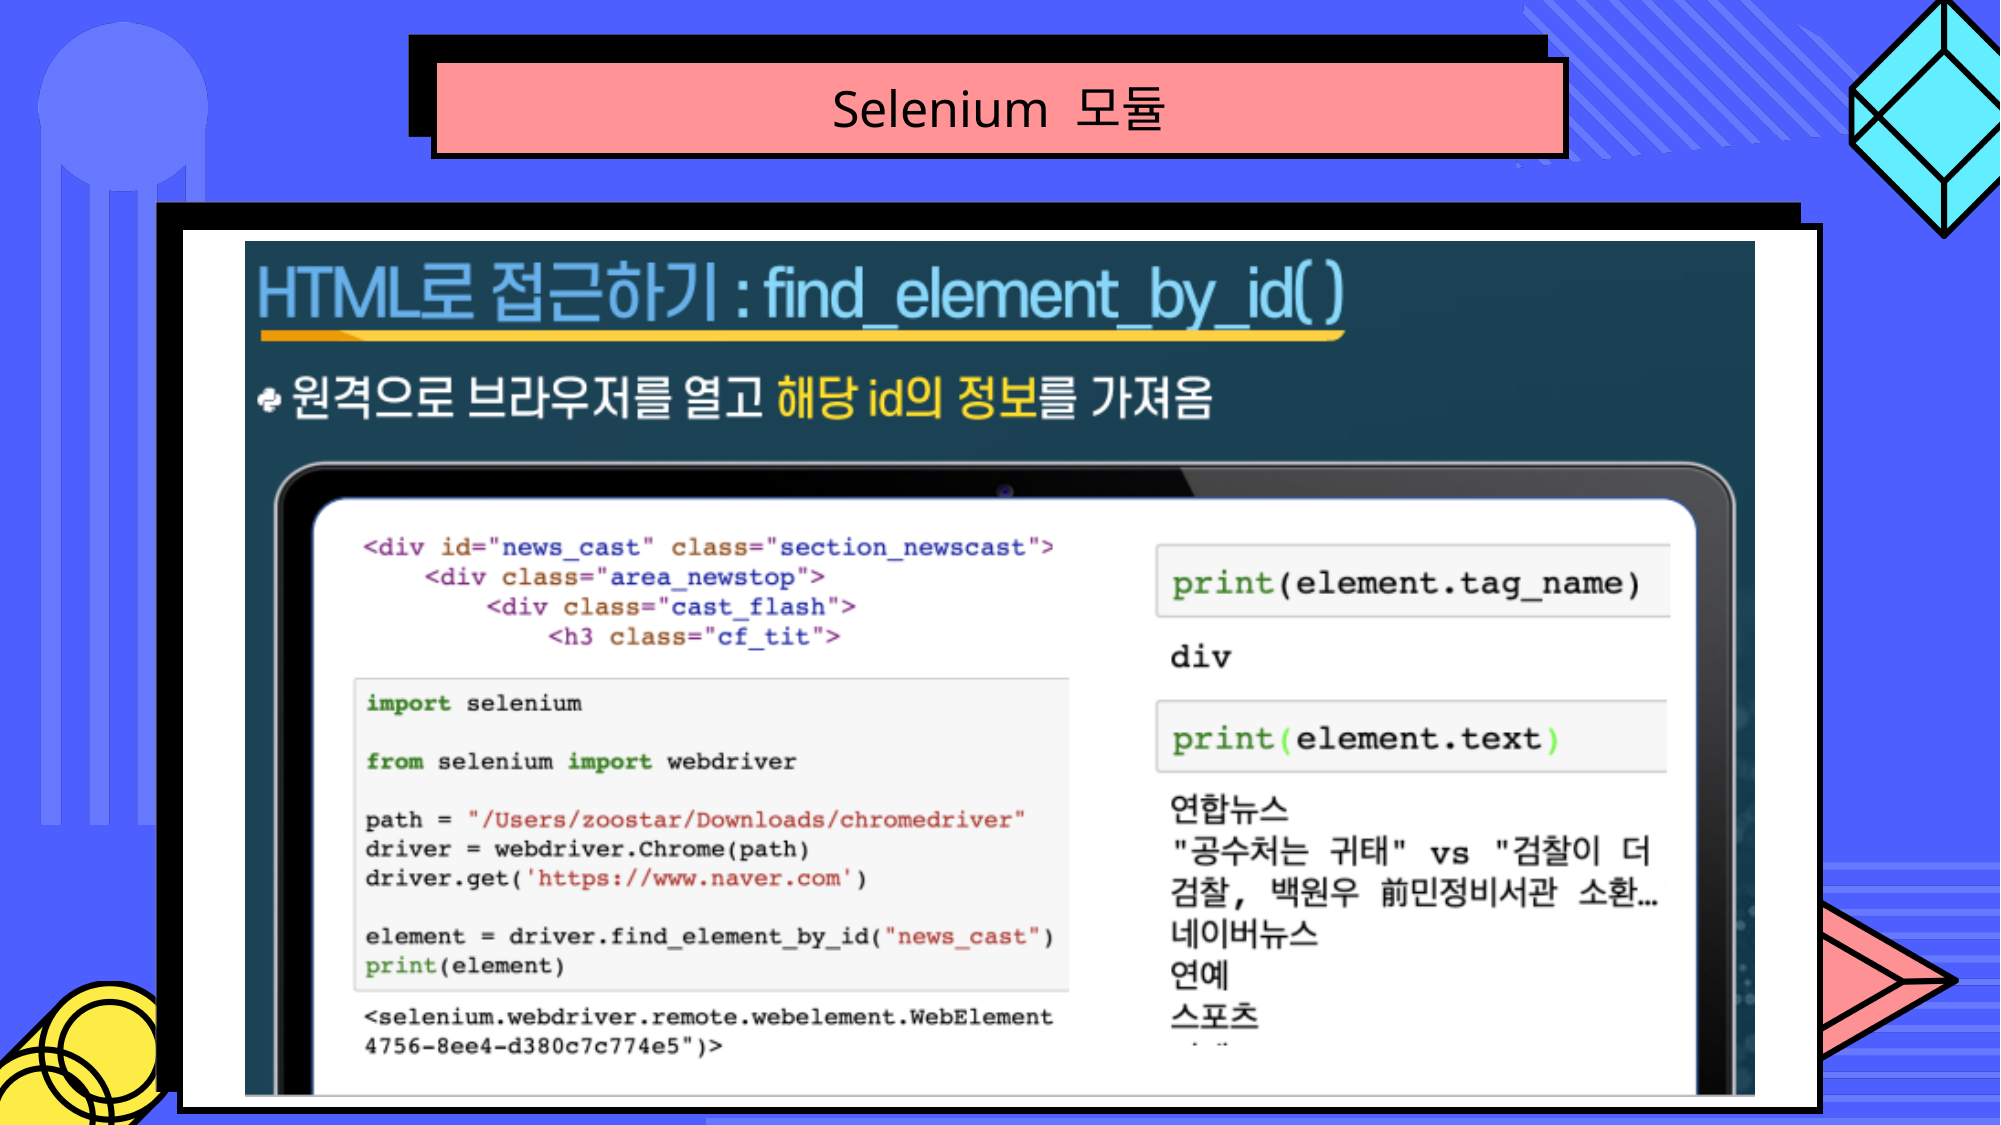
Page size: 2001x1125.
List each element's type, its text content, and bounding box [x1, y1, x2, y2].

text_box Selenium 모듈 [433, 59, 1567, 157]
picture [39, 23, 208, 824]
text_box [179, 225, 1821, 1112]
picture [706, 862, 2000, 1125]
picture [0, 981, 181, 1125]
picture [1516, 0, 2000, 239]
picture [245, 241, 1755, 1097]
